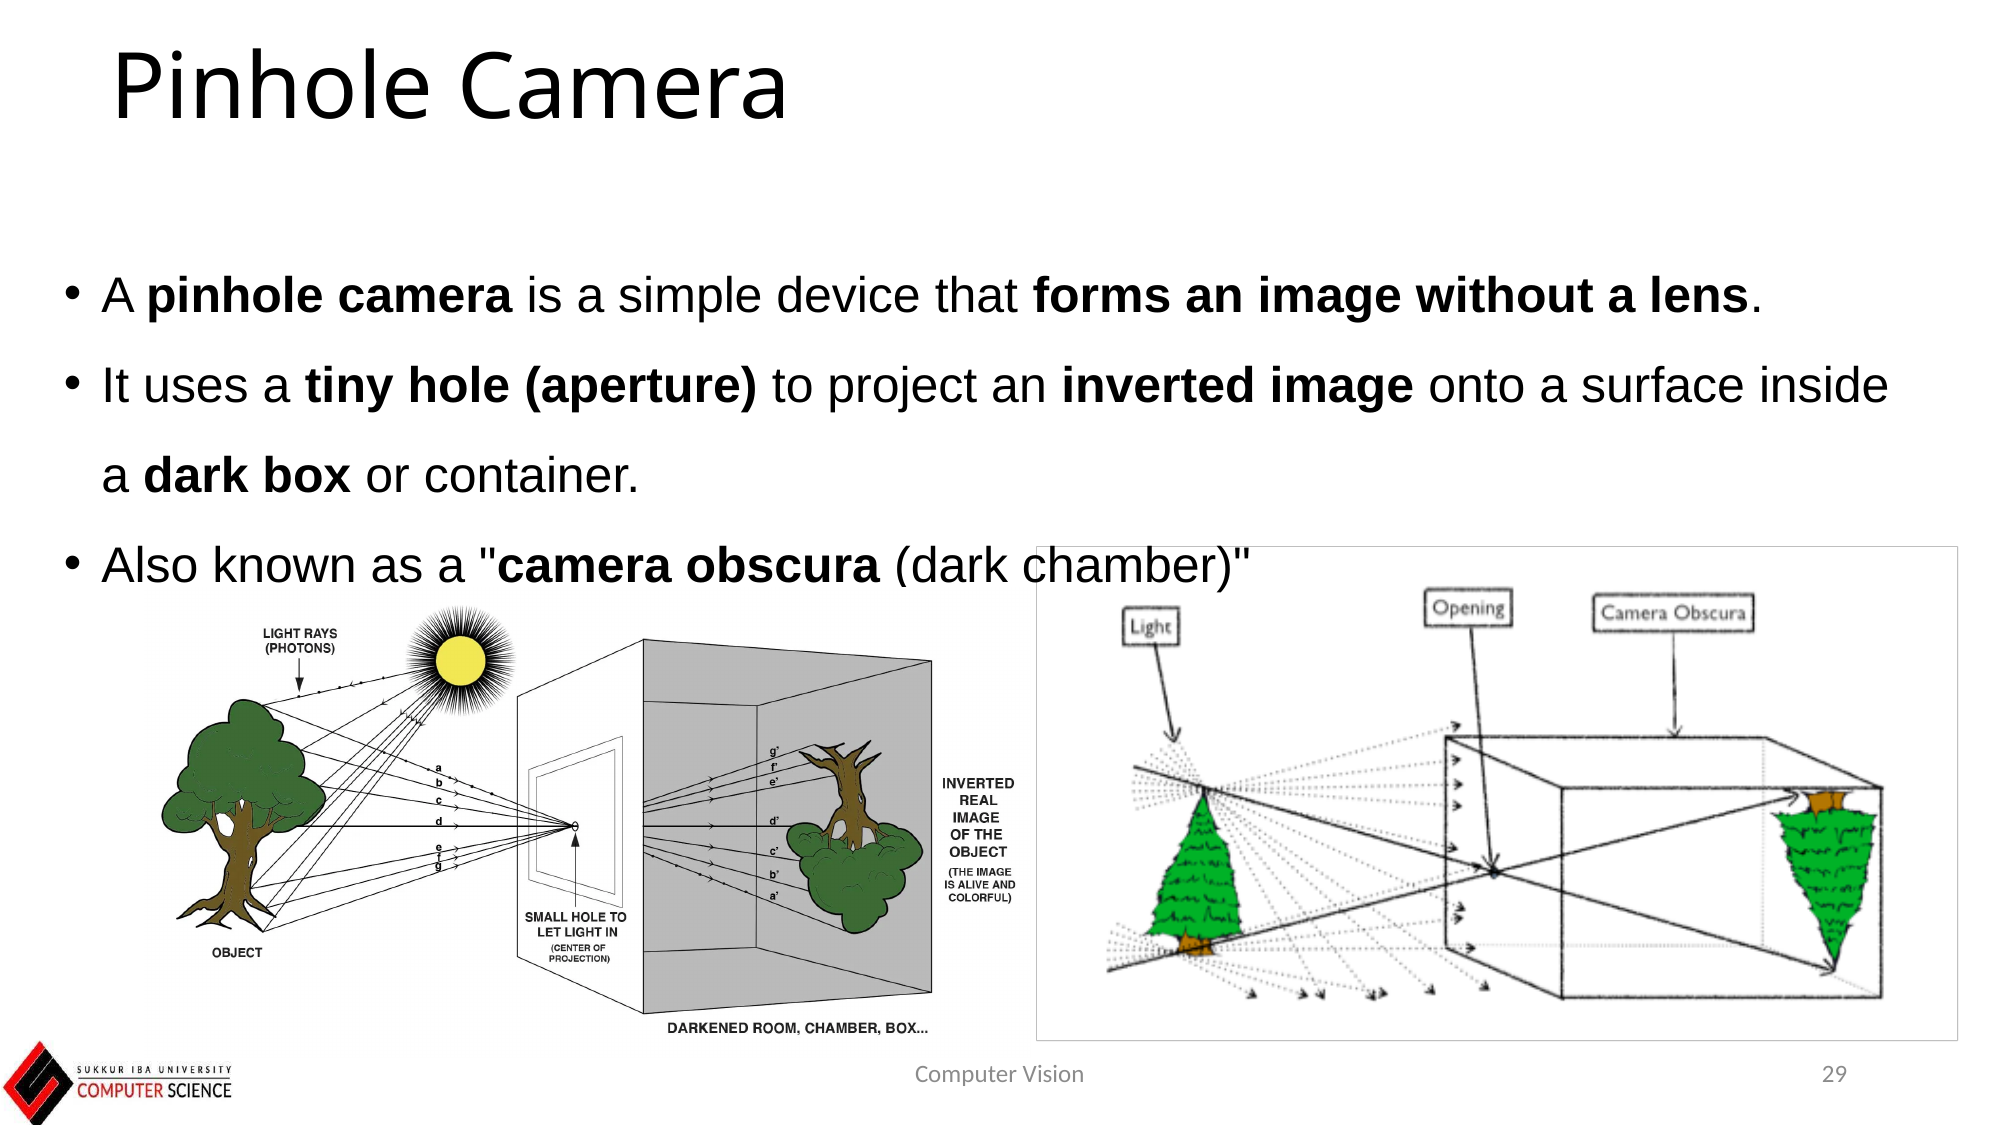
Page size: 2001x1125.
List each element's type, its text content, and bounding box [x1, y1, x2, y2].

title Pinhole Camera [0, 0, 2000, 178]
picture [1, 587, 1031, 1125]
footer Computer Vision [662, 1042, 1338, 1103]
picture [1035, 545, 1960, 1043]
slide_number 29 [1412, 1043, 1863, 1103]
list A pinhole camera is a simple device that forms an image without a lens. It uses a tiny hole (aperture) to project an inverted image onto a surface inside a dark box or container. Also known as a "camera obscura (dark chamber)" [48, 86, 1922, 740]
